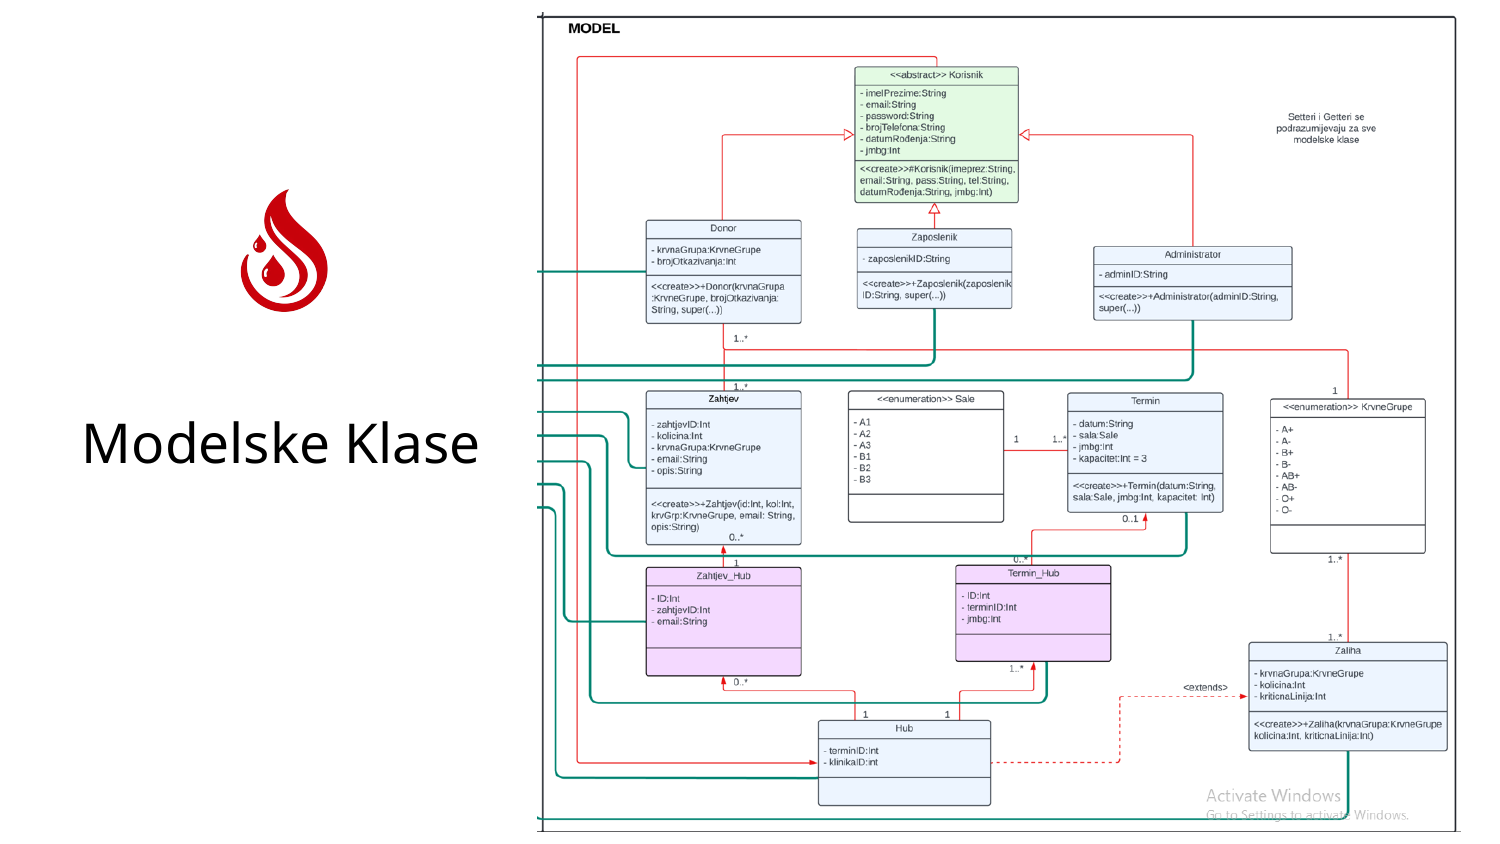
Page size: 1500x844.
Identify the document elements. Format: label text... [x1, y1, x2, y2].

picture [181, 148, 387, 354]
picture [536, 12, 1461, 832]
title Modelske Klase [66, 353, 531, 490]
